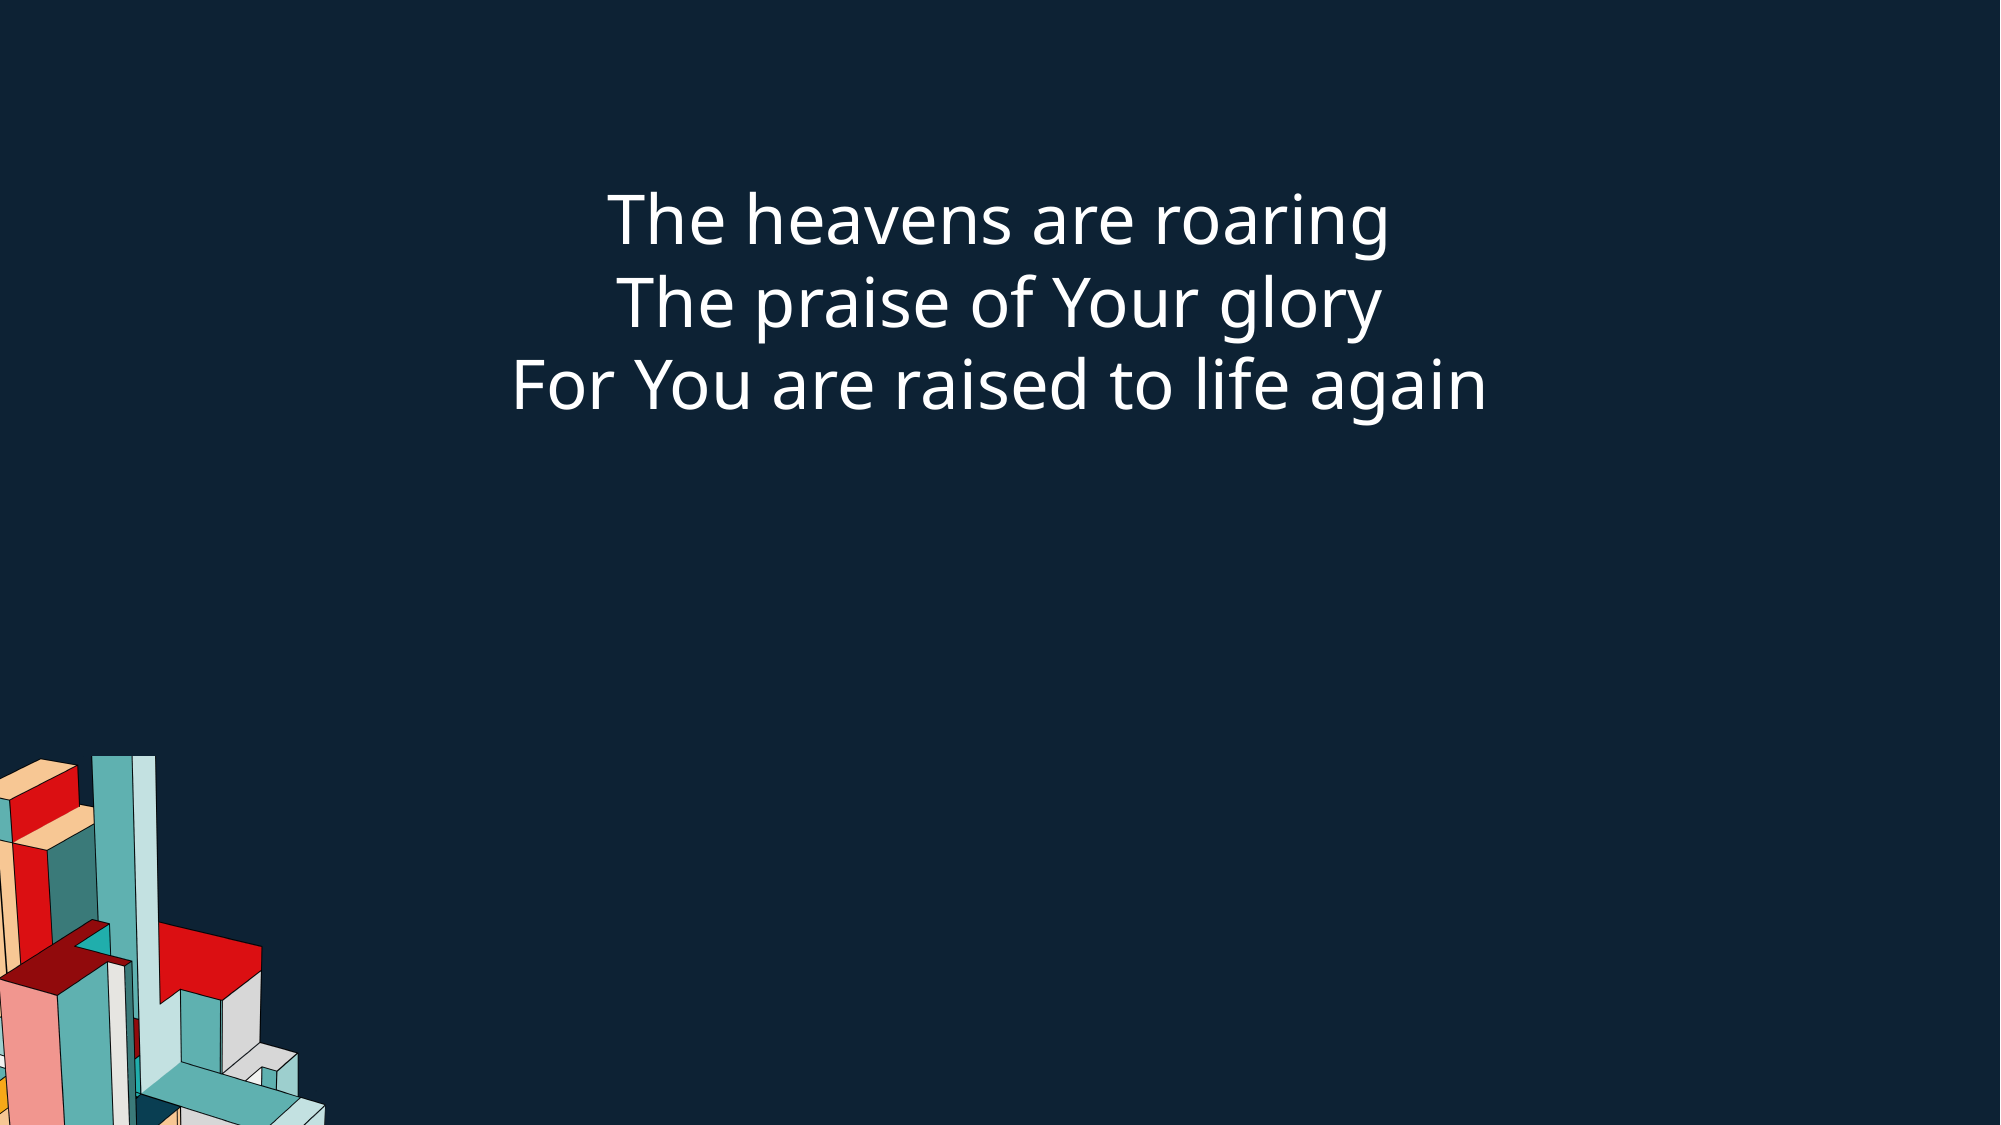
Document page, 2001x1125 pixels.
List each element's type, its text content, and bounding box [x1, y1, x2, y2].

text_box The heavens are roaring The praise of Your glory For You are raised to life again [99, 168, 1900, 514]
picture [0, 756, 326, 1125]
